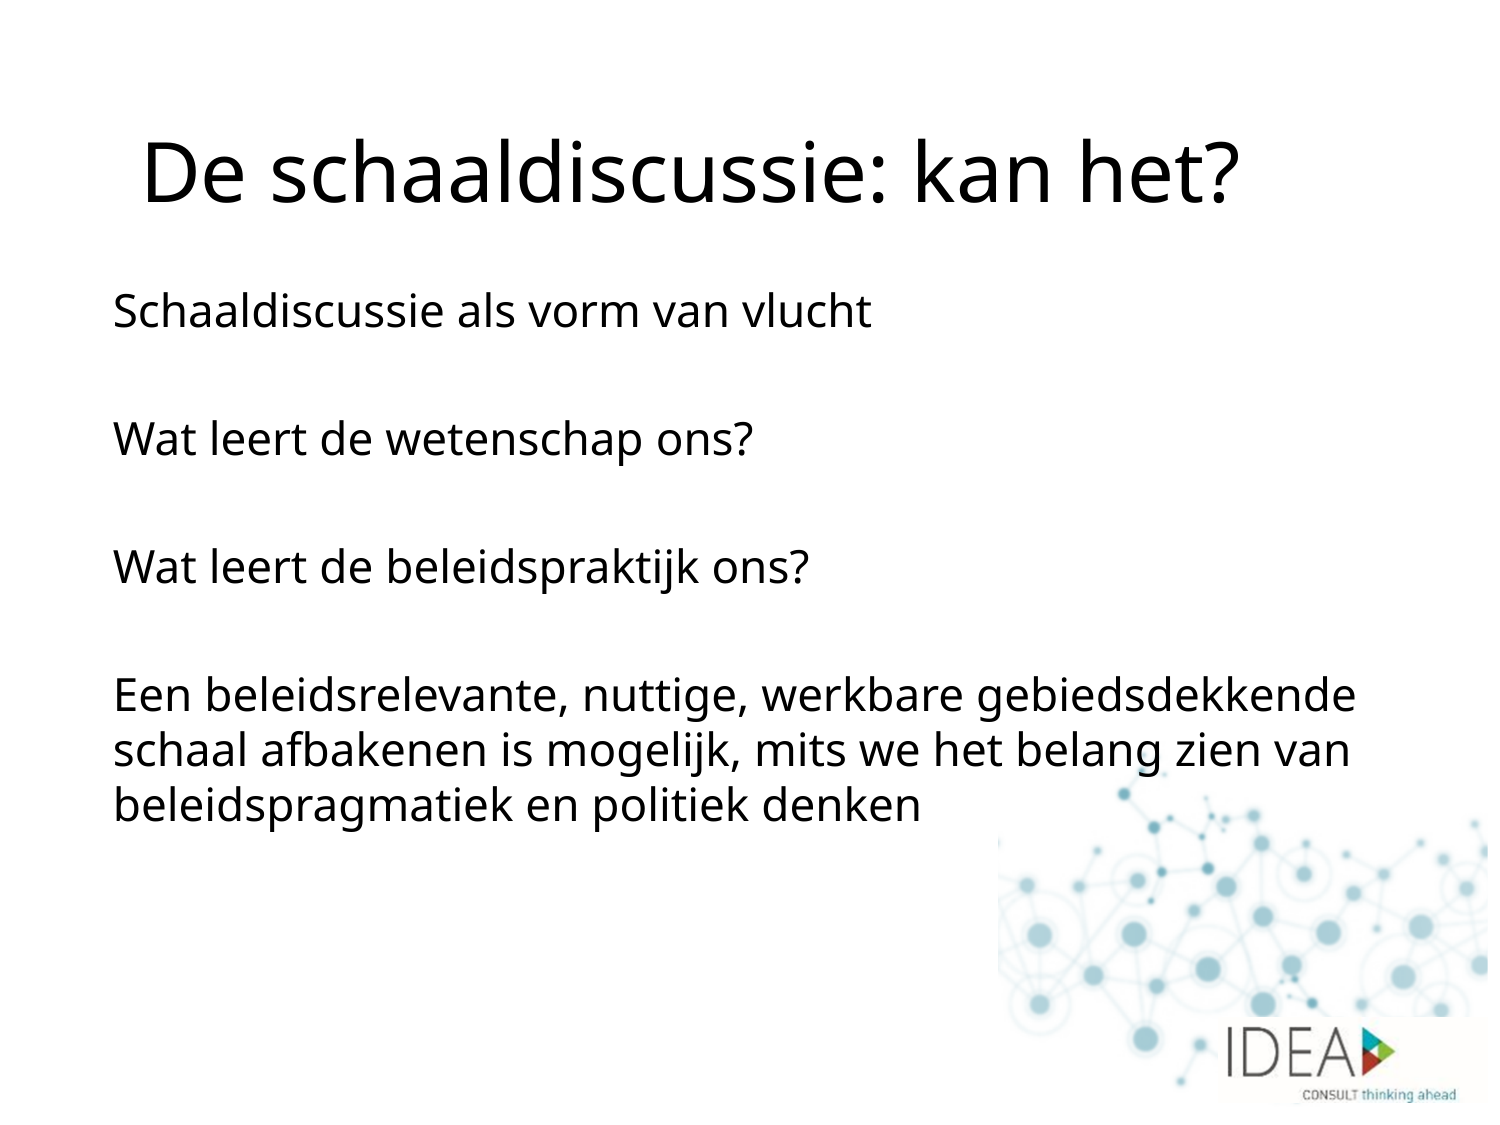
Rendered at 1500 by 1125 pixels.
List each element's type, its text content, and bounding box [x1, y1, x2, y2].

list Schaaldiscussie als vorm van vlucht Wat leert de wetenschap ons? Wat leert de beleidspraktijk ons? Een beleidsrelevante, nuttige, werkbare gebiedsdekkende schaal afbakenen is mogelijk, mits we het belang zien van beleidspragmatiek en politiek denken [97, 273, 1403, 997]
title De schaaldiscussie: kan het? [75, 75, 1329, 263]
picture [997, 741, 1488, 1107]
